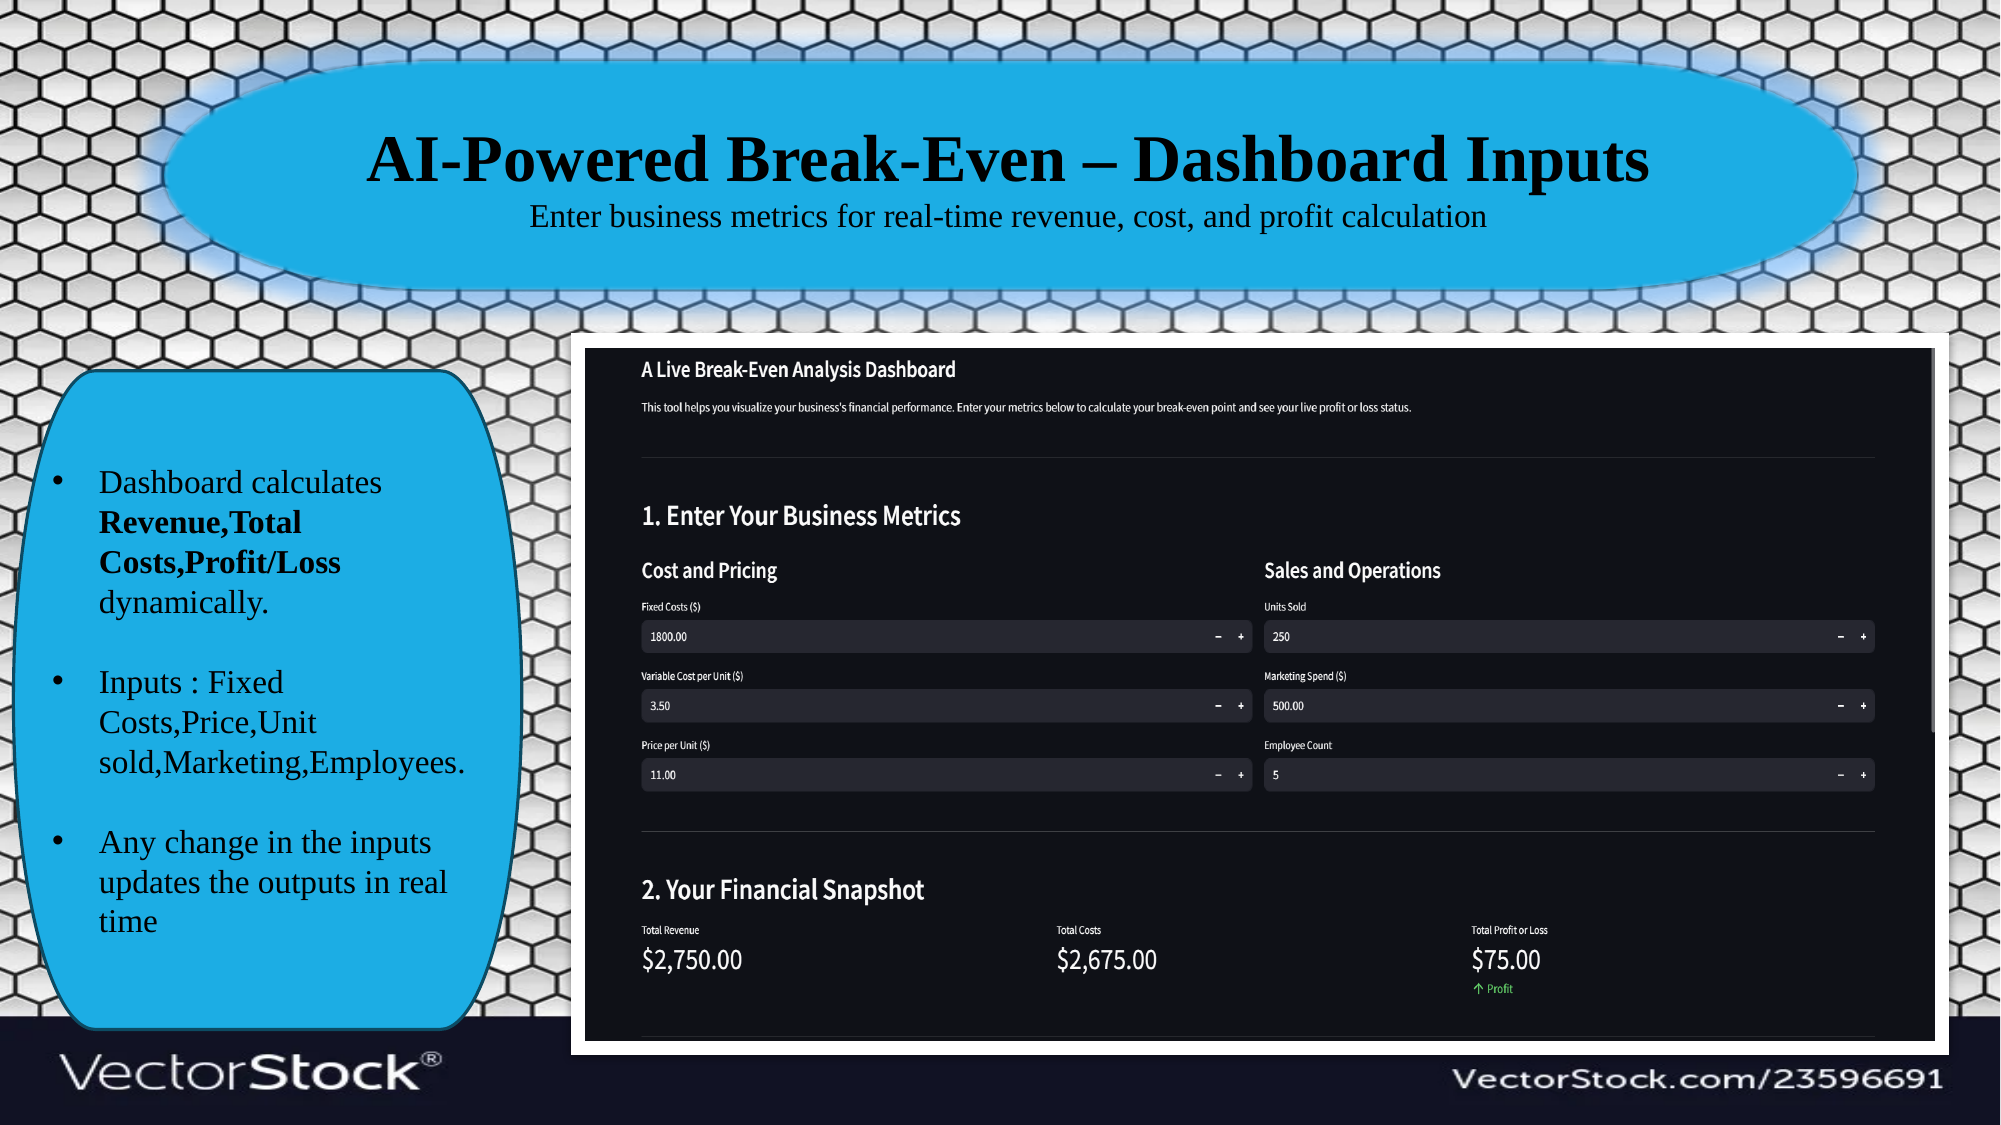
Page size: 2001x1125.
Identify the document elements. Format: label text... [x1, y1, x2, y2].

picture [0, 0, 2001, 1125]
text_box AI-Powered Break-Even – Dashboard Inputs Enter business metrics for real-time revenue, cost, and profit calculation [168, 65, 1854, 286]
text_box Dashboard calculates Revenue,Total Costs,Profit/Loss dynamically. Inputs : Fixed Costs,Price,Unit sold,Marketing,Employees. Any change in the inputs updates the outputs in real time [11, 369, 524, 1032]
